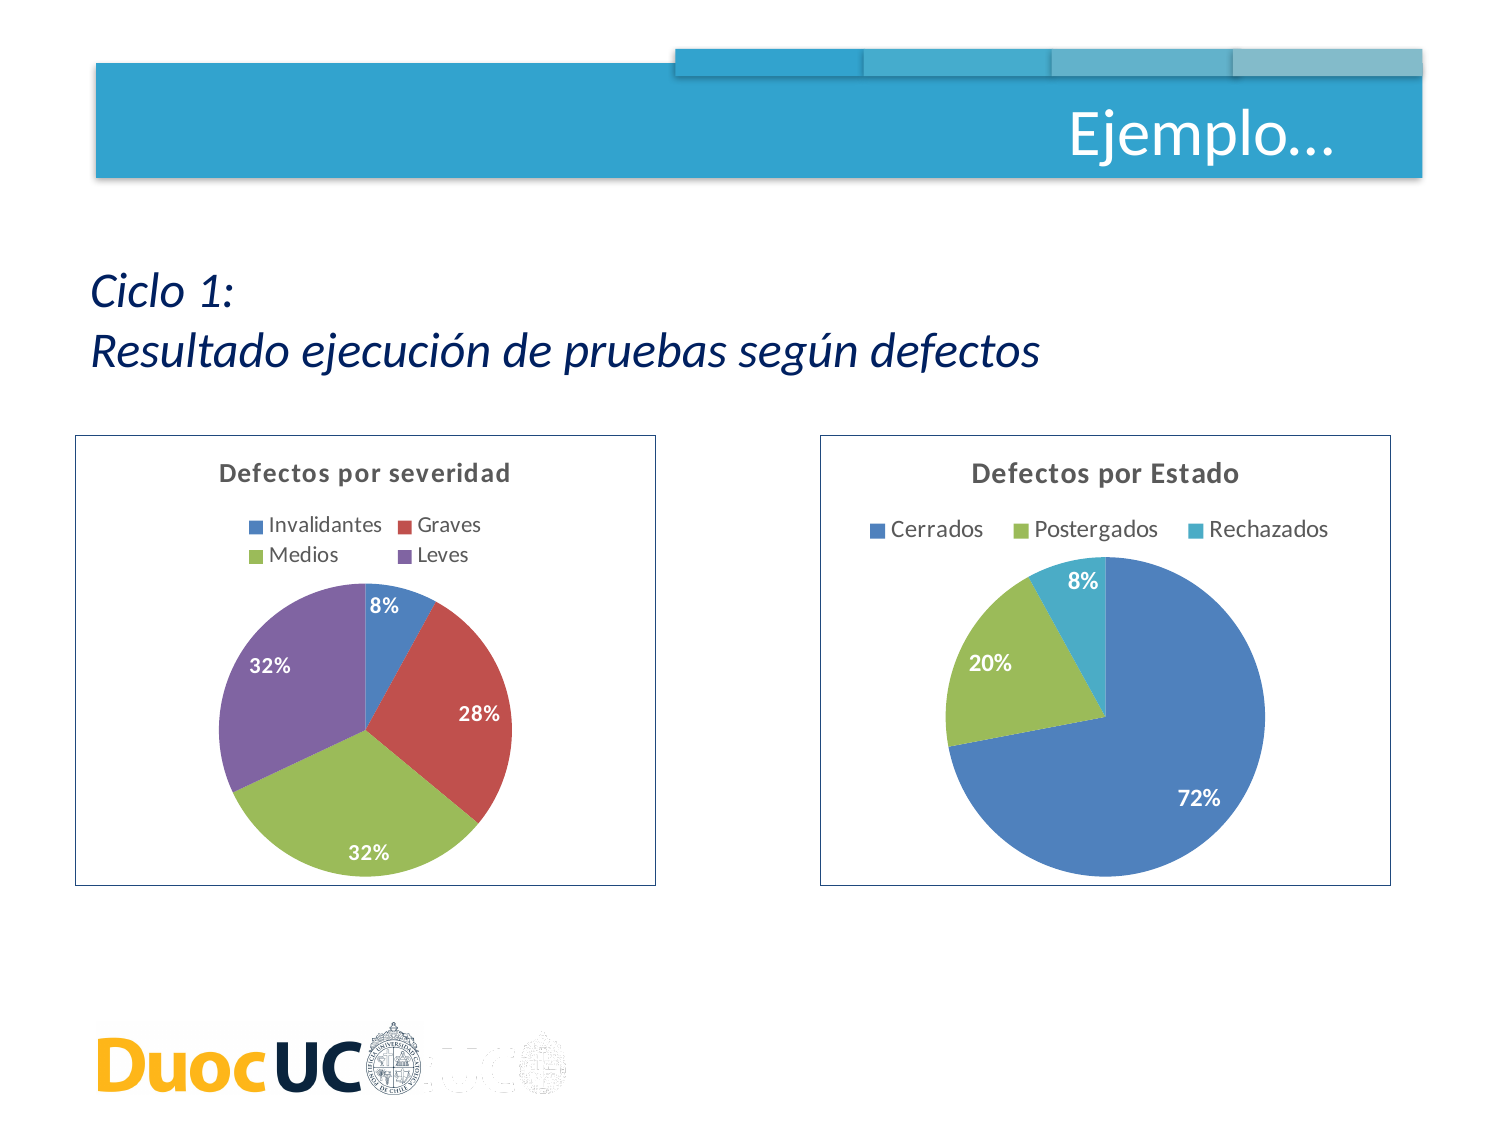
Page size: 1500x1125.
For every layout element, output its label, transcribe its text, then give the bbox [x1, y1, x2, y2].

chart [74, 435, 657, 886]
chart [820, 435, 1391, 886]
text_box Ejemplo… [0, 45, 1350, 233]
list Ciclo 1: Resultado ejecución de pruebas según defectos [75, 262, 1425, 1005]
picture [96, 1021, 566, 1095]
